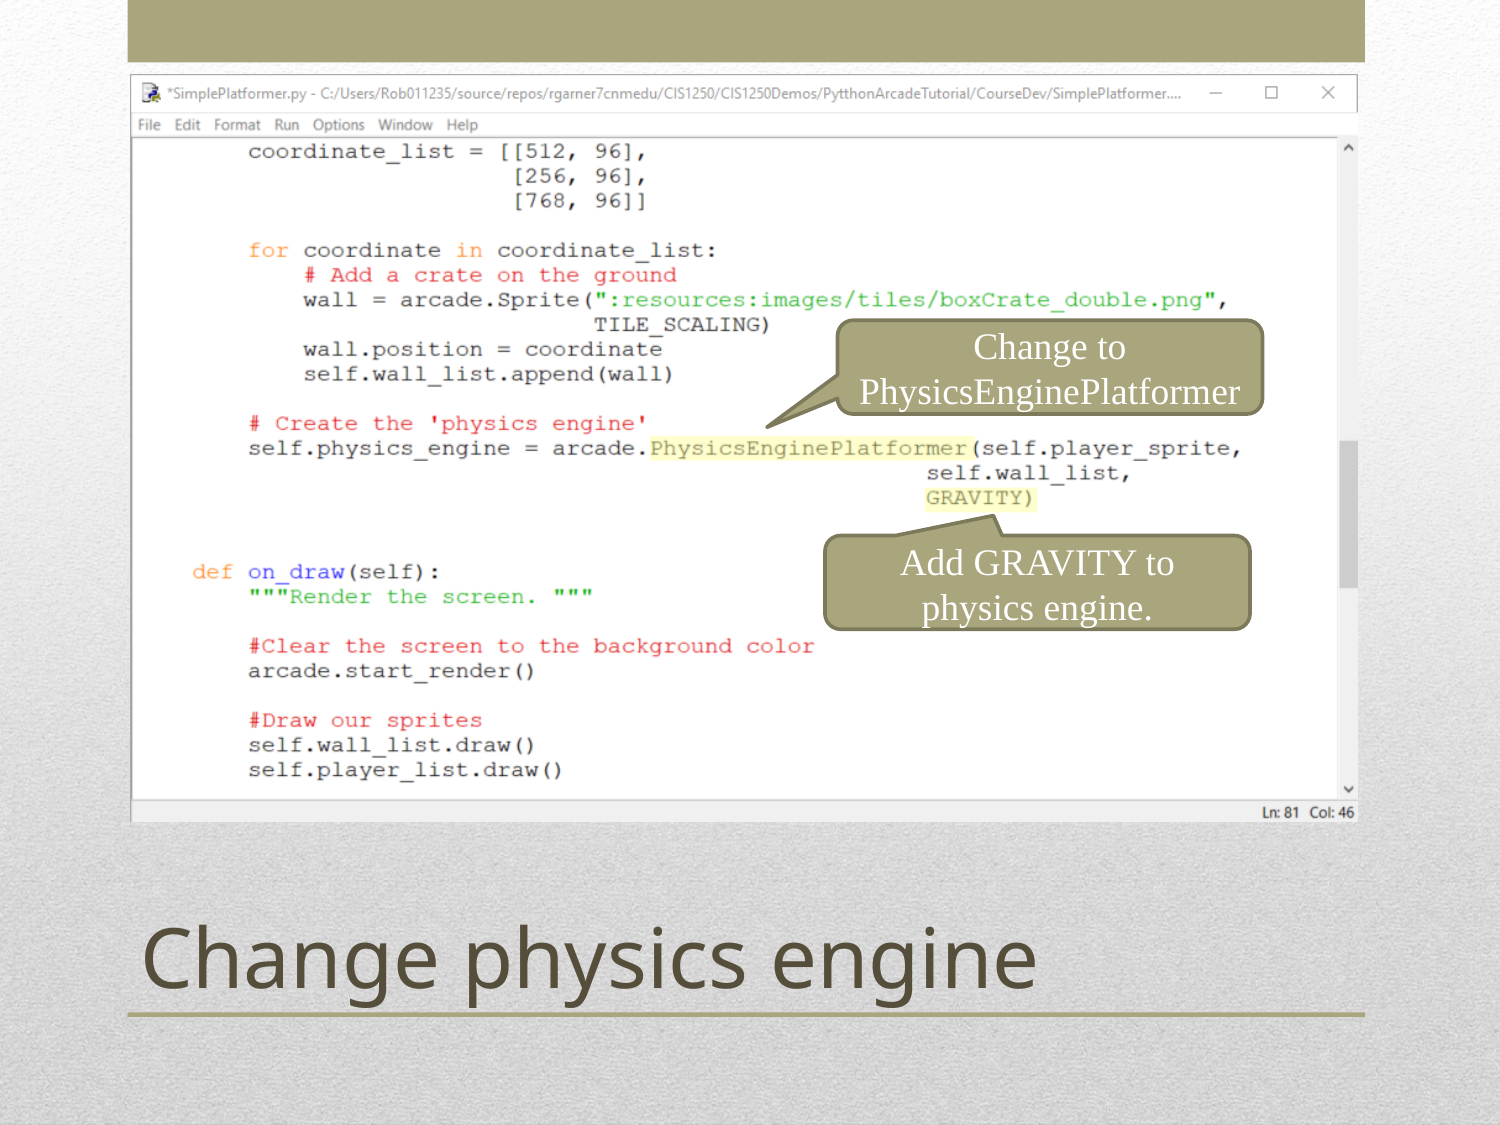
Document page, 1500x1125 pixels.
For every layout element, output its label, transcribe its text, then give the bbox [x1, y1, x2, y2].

title Change physics engine [125, 859, 1238, 1013]
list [129, 74, 1358, 823]
